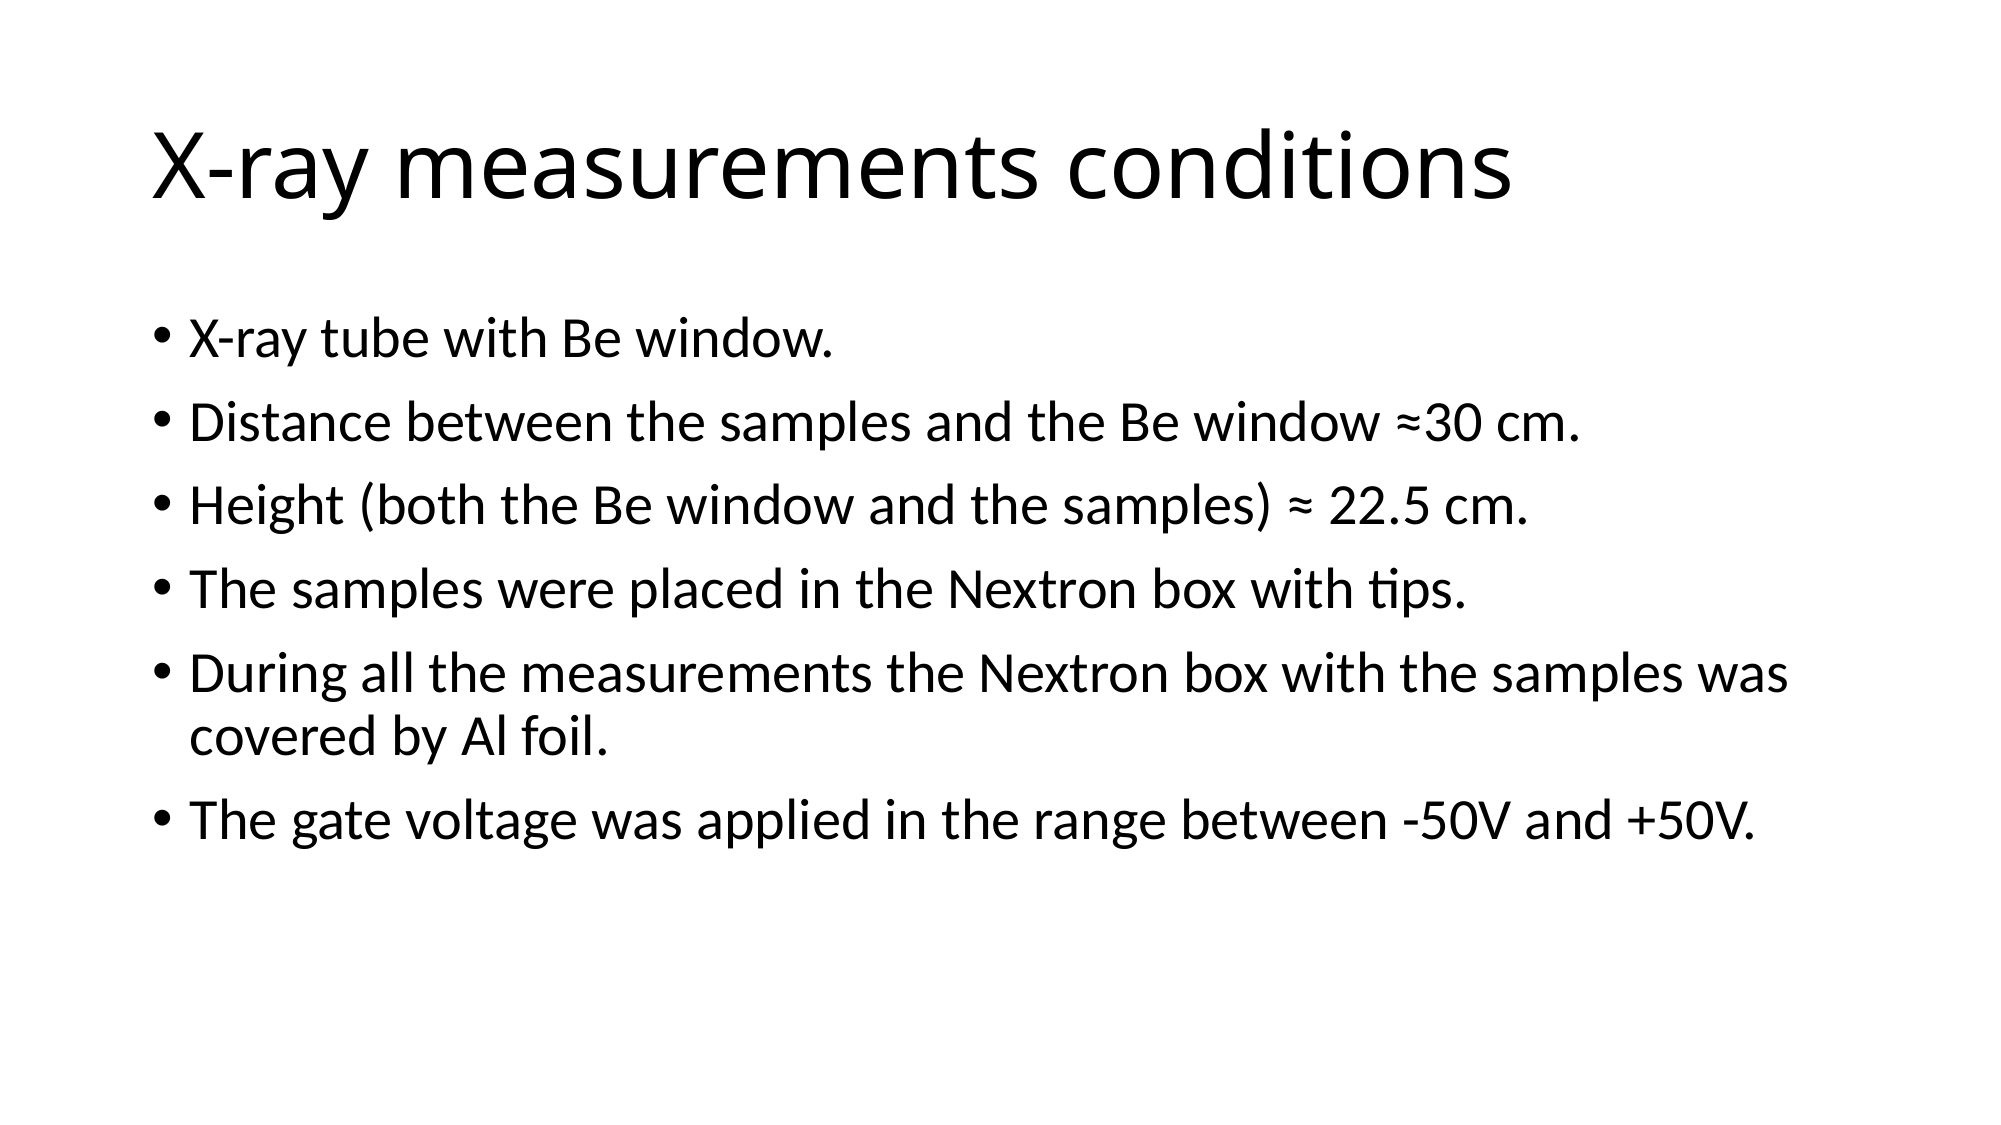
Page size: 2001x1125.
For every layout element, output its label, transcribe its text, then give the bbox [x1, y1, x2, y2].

title X-ray measurements conditions [137, 59, 1863, 278]
list X-ray tube with Be window. Distance between the samples and the Be window ≈30 cm. Height (both the Be window and the samples) ≈ 22.5 cm. The samples were placed in the Nextron box with tips. During all the measurements the Nextron box with the samples was covered by Al foil. The gate voltage was applied in the range between -50V and +50V. [137, 299, 1863, 1014]
